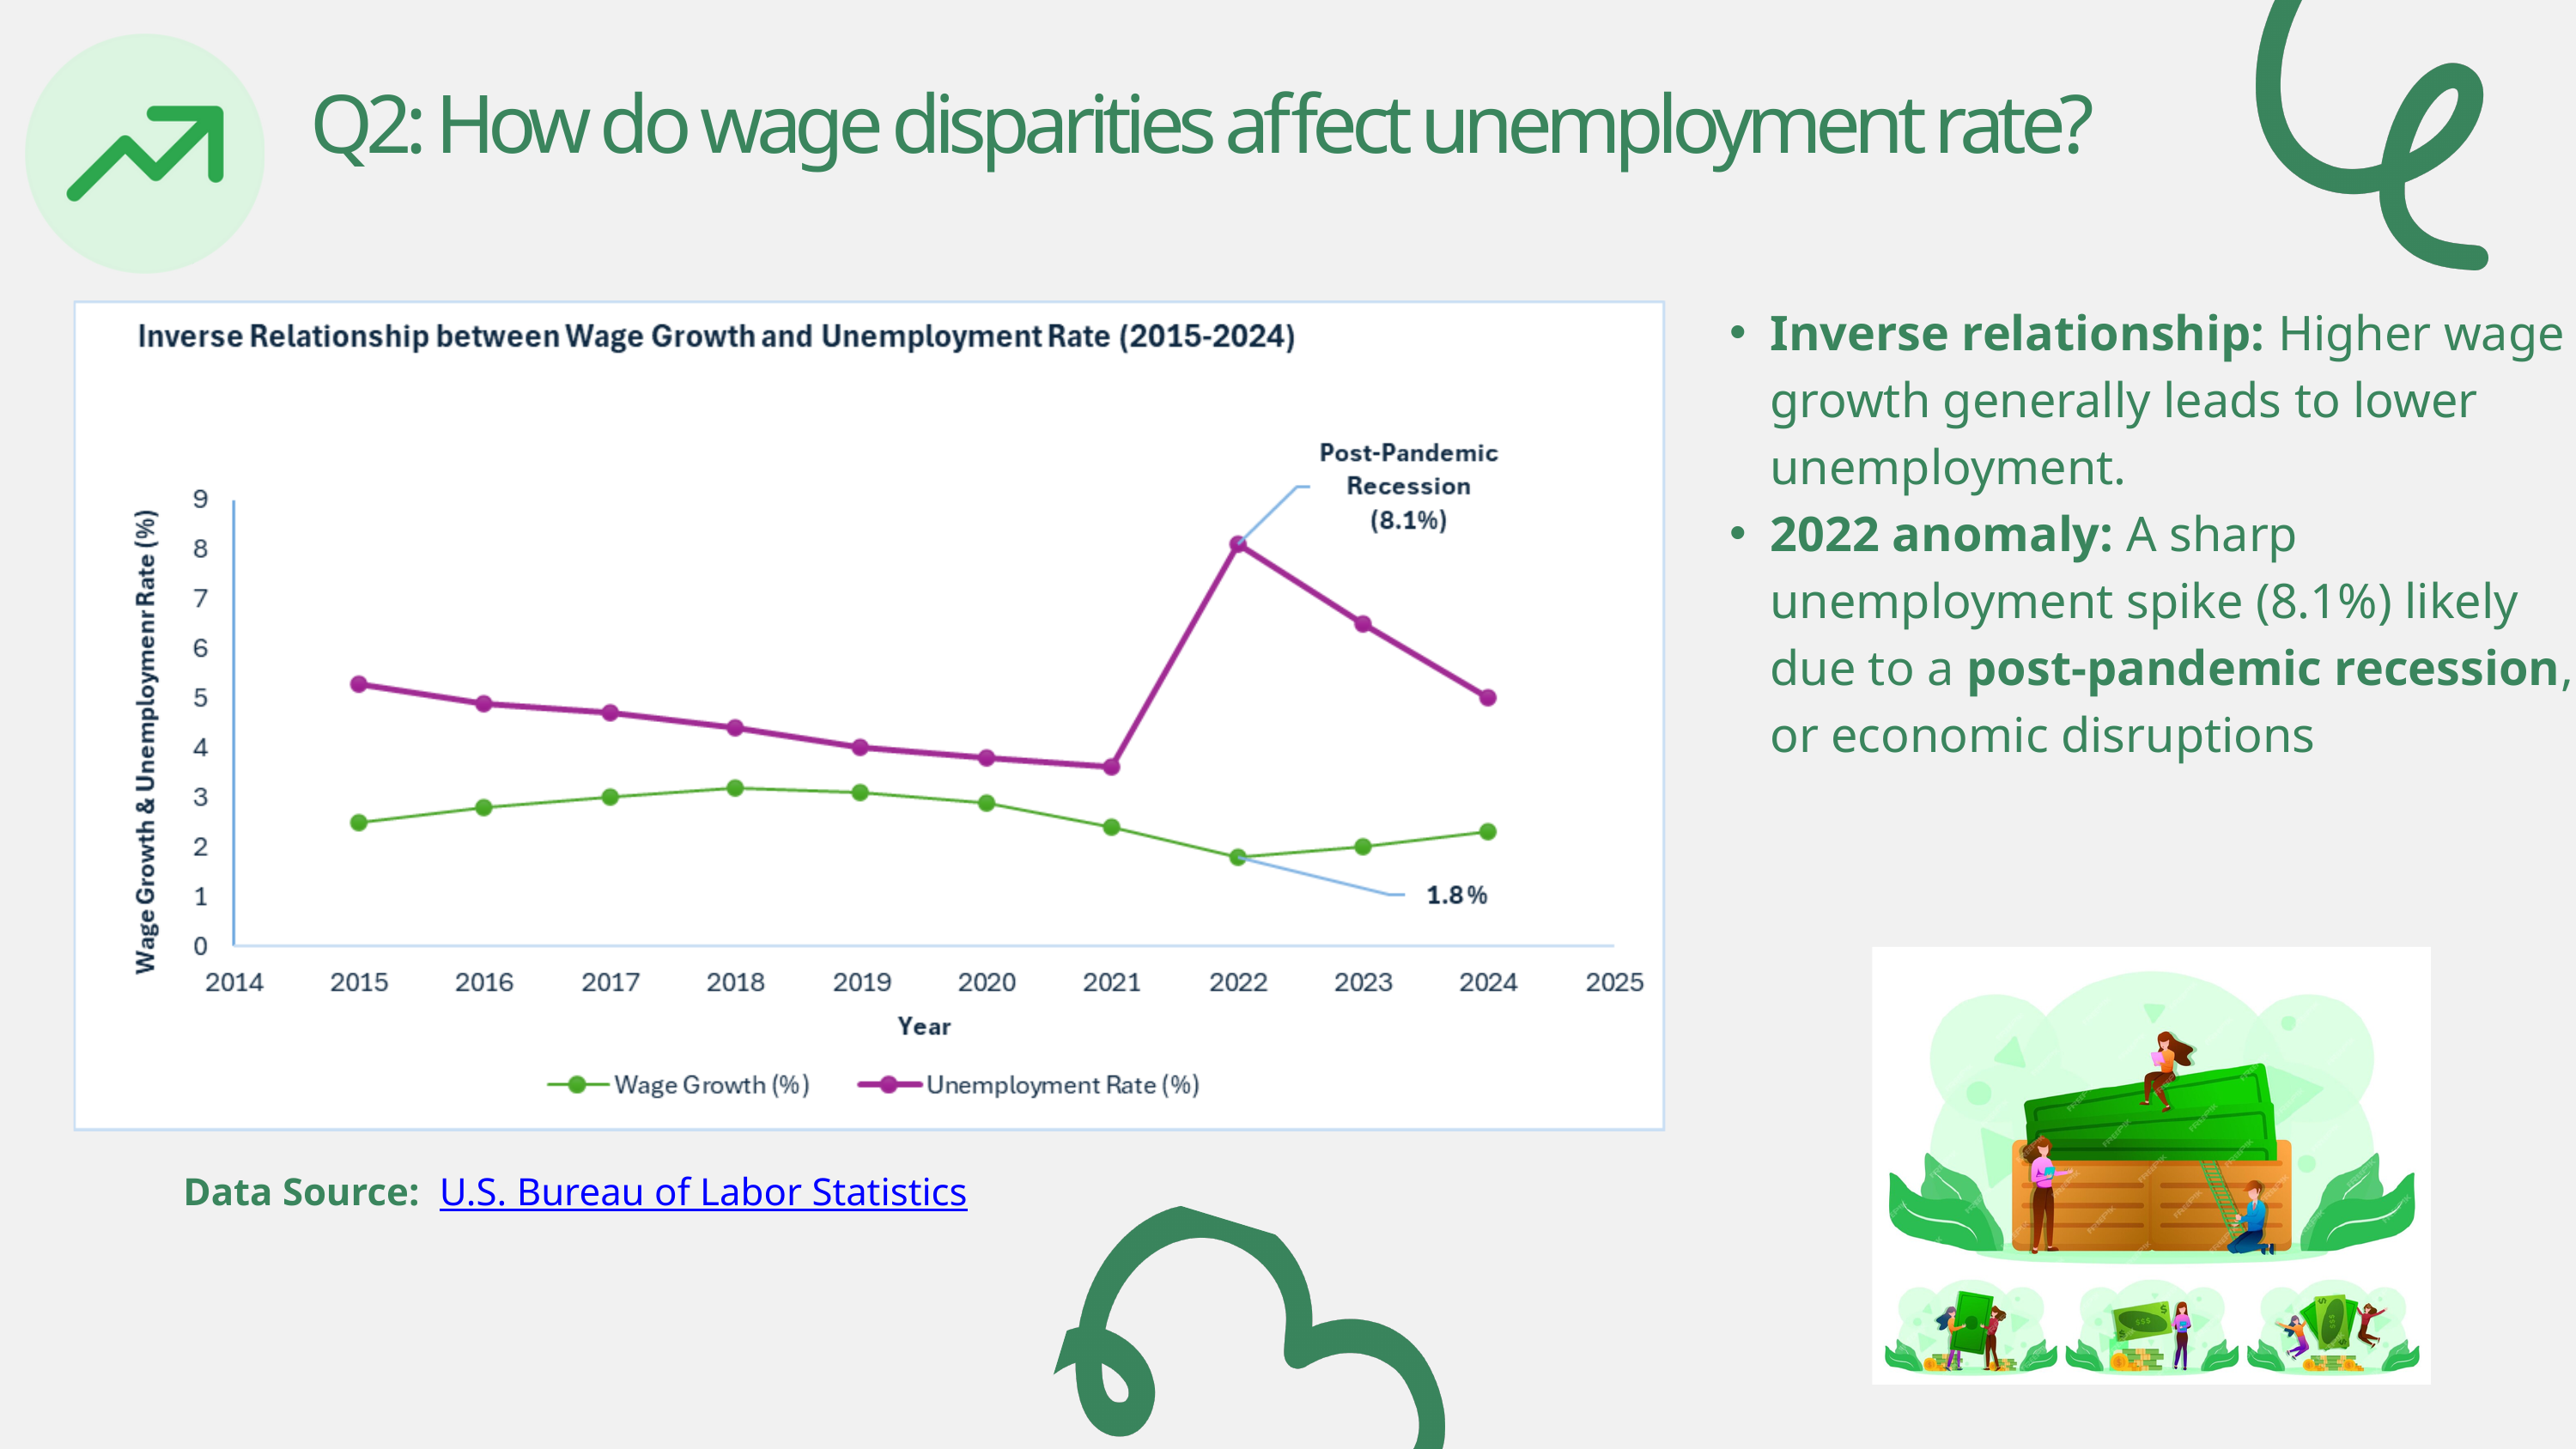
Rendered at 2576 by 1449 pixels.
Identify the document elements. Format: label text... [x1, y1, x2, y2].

text_box Inverse relationship: Higher wage growth generally leads to lower unemployment. 2022 anomaly: A sharp unemployment spike (8.1%) likely due to a post-pandemic recession, or economic disruptions [1688, 293, 2576, 832]
text_box Data Source: U.S. Bureau of Labor Statistics [74, 1167, 1077, 1220]
text_box [1872, 947, 2432, 1385]
text_box [73, 300, 1666, 1131]
text_box [2254, 0, 2494, 274]
text_box [25, 33, 265, 274]
text_box [1287, 688, 1688, 751]
text_box Q2: How do wage disparities affect unemployment rate? [213, 91, 2190, 169]
text_box [1030, 1185, 1496, 1449]
